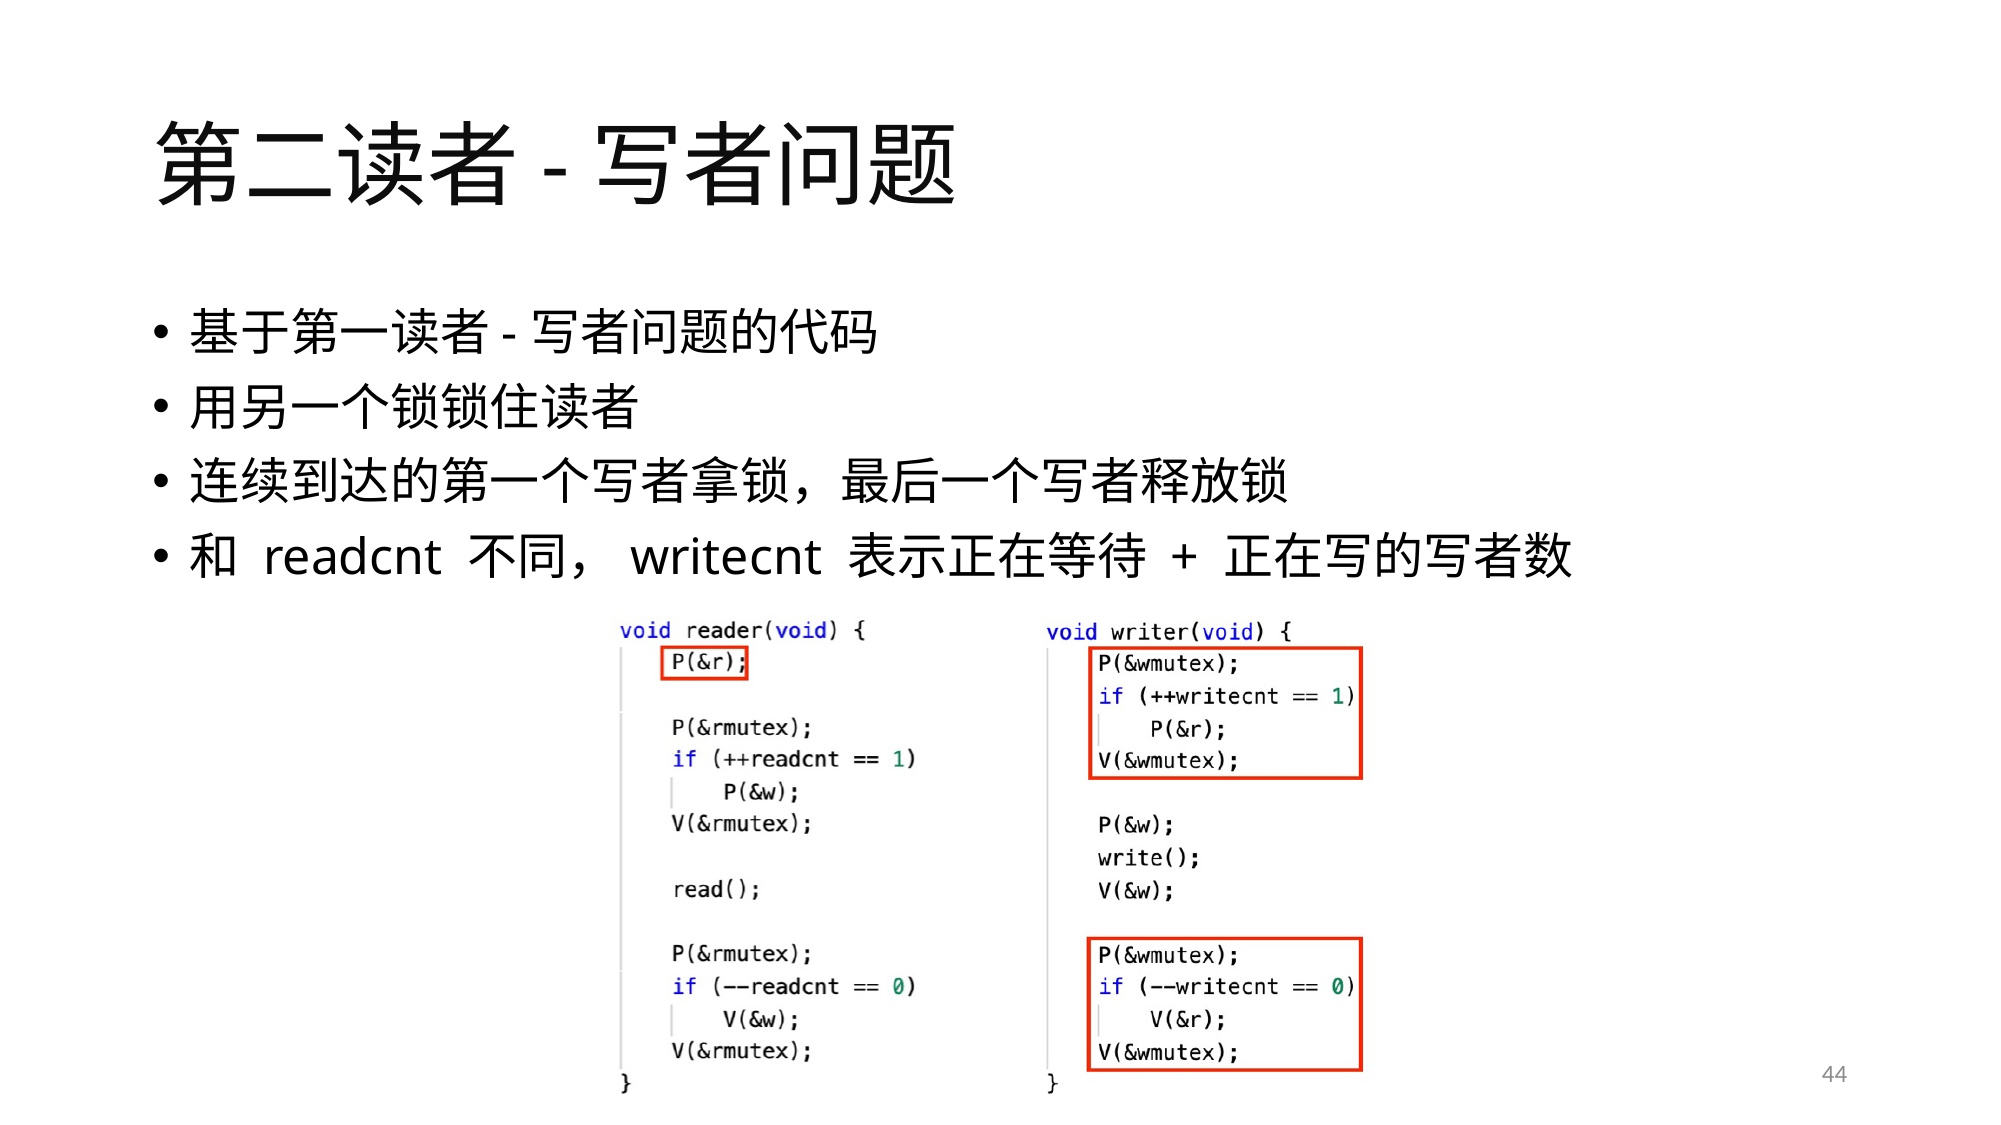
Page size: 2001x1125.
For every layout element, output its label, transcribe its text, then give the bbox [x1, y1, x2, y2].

list 基于第一读者-写者问题的代码 用另一个锁锁住读者 连续到达的第一个写者拿锁，最后一个写者释放锁 和 readcnt 不同，writecnt 表示正在等待 + 正在写的写者数 [137, 299, 1863, 1014]
slide_number 44 [1412, 1042, 1863, 1103]
picture [610, 615, 1390, 1103]
title 第二读者-写者问题 [137, 59, 1863, 278]
